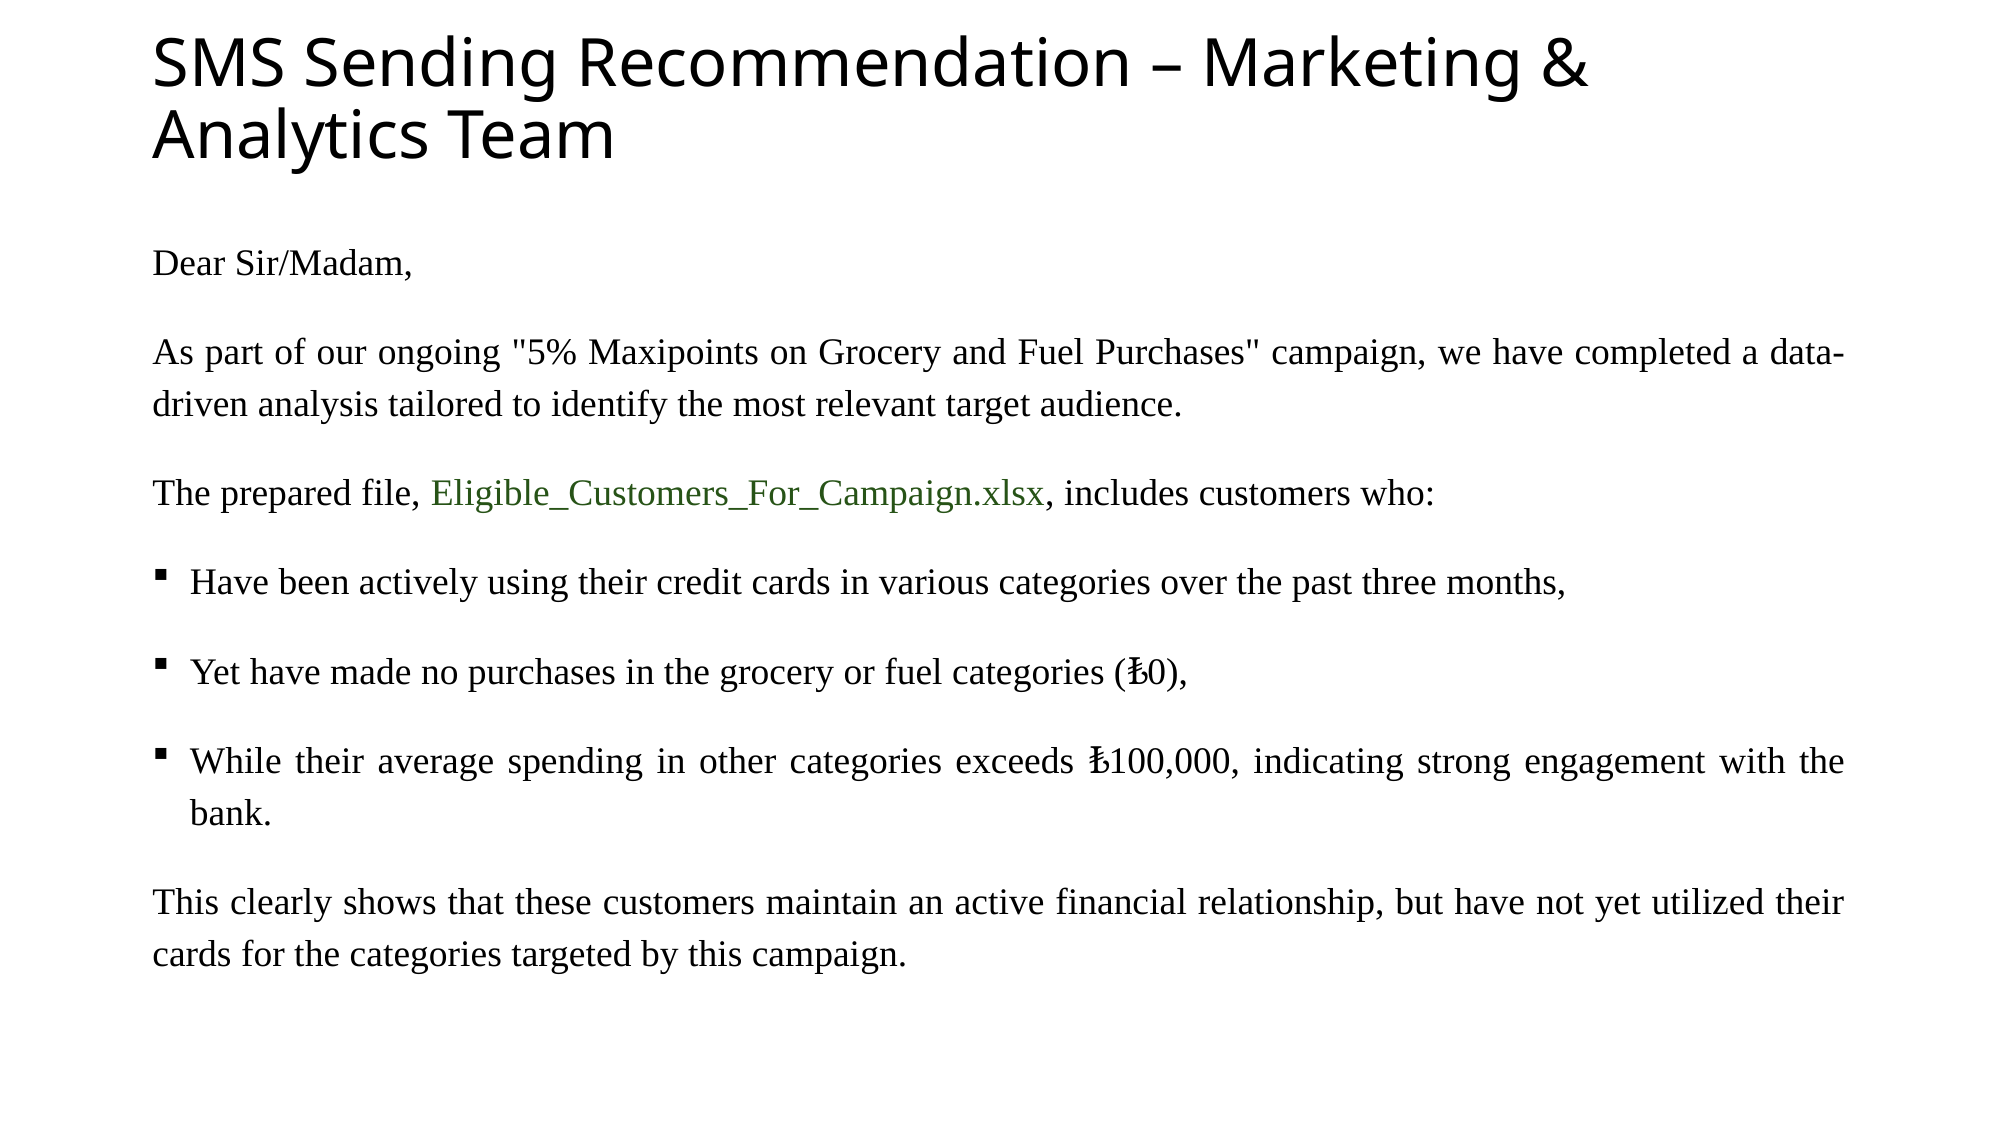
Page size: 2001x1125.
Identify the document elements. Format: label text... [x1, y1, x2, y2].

list Dear Sir/Madam, As part of our ongoing "5% Maxipoints on Grocery and Fuel Purchases" campaign, we have completed a data-driven analysis tailored to identify the most relevant target audience. The prepared file, Eligible_Customers_For_Campaign.xlsx, includes customers who: Have been actively using their credit cards in various categories over the past three months, Yet have made no purchases in the grocery or fuel categories (₺0), While their average spending in other categories exceeds ₺100,000, indicating strong engagement with the bank. This clearly shows that these customers maintain an active financial relationship, but have not yet utilized their cards for the categories targeted by this campaign. [137, 223, 1863, 1014]
title SMS Sending Recommendation – Marketing & Analytics Team [137, 59, 1863, 143]
